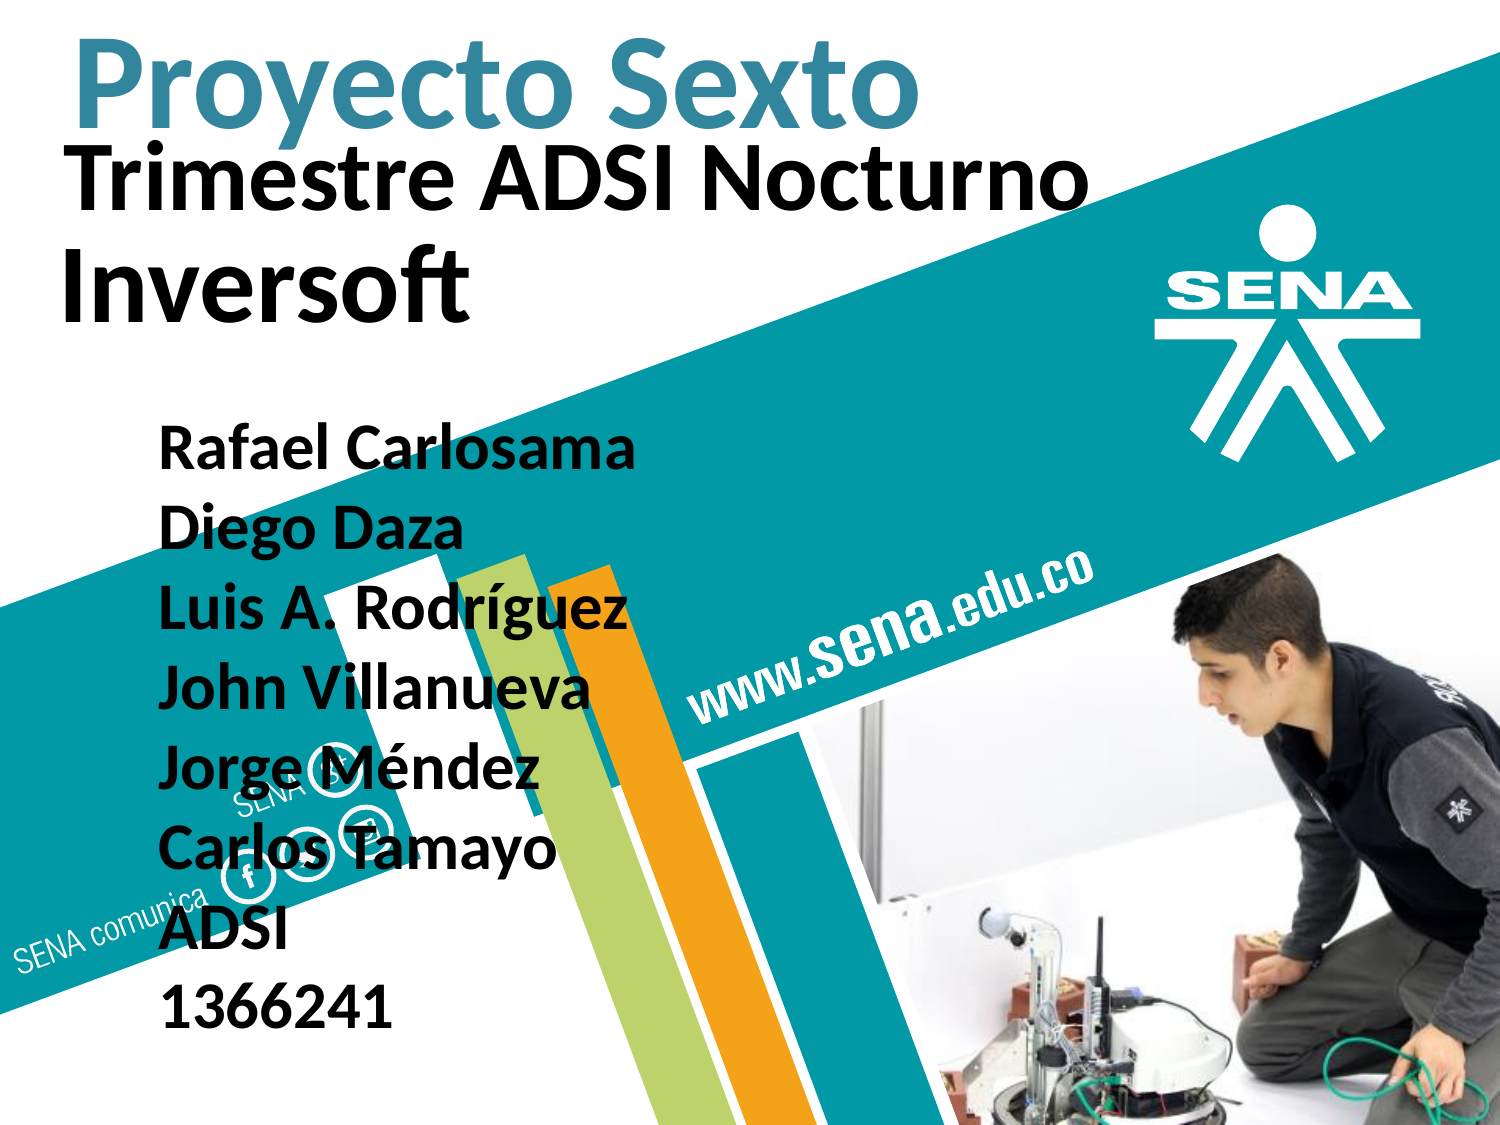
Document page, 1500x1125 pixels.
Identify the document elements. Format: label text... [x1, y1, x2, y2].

picture [812, 523, 1500, 1125]
text_box Trimestre ADSI Nocturno [48, 73, 1261, 267]
text_box Proyecto Sexto [57, 0, 1385, 151]
text_box Rafael Carlosama Diego Daza Luis A. Rodríguez John Villanueva Jorge Méndez Carlos Tamayo ADSI 1366241 [143, 395, 750, 1050]
text_box Inversoft [44, 202, 639, 353]
